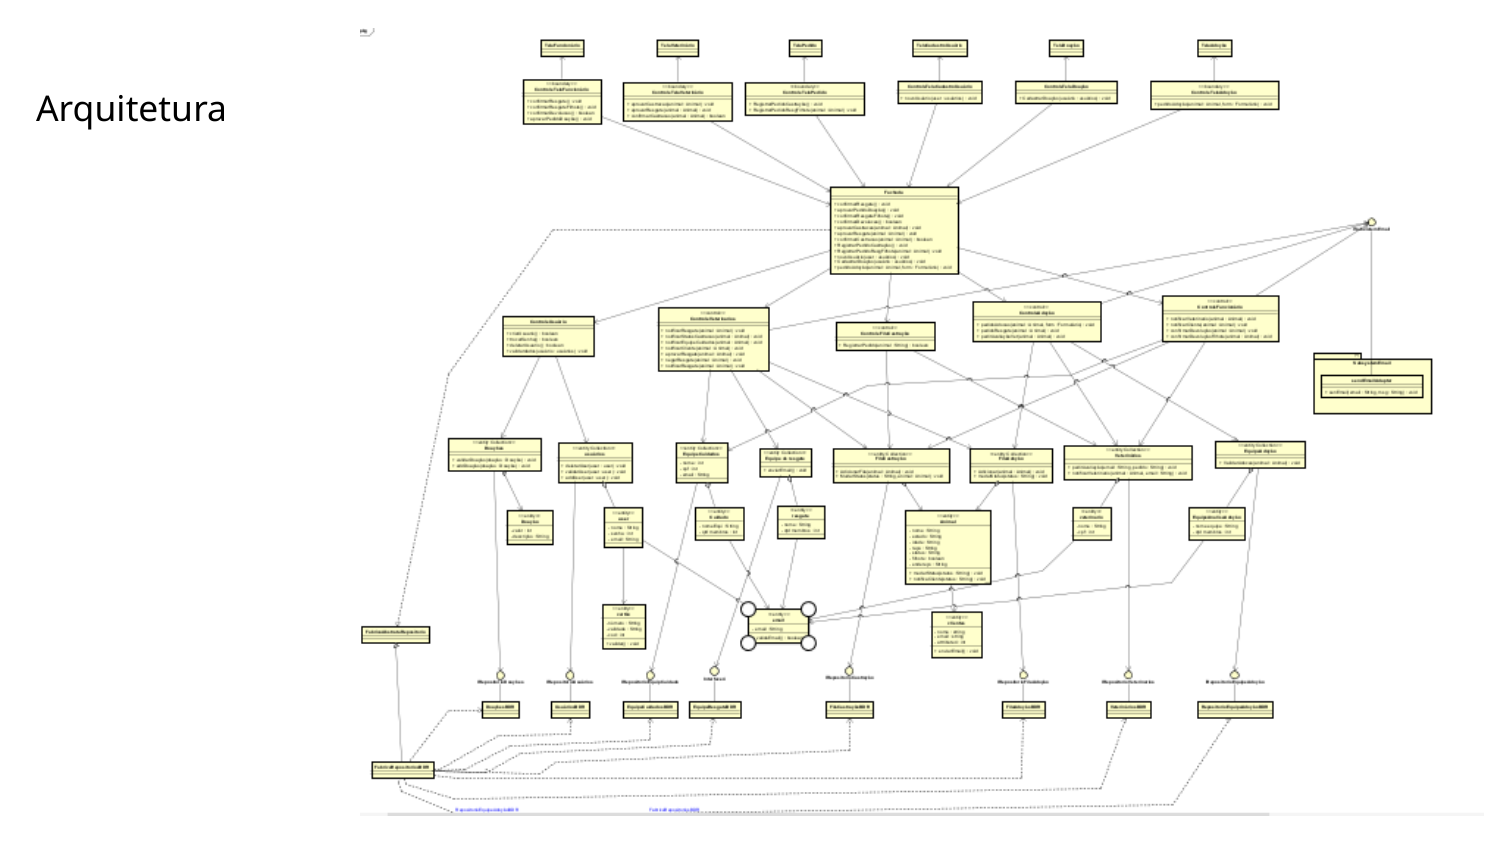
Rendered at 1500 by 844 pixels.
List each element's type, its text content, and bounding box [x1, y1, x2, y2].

picture [360, 28, 1485, 816]
text_box Arquitetura [21, 71, 355, 144]
